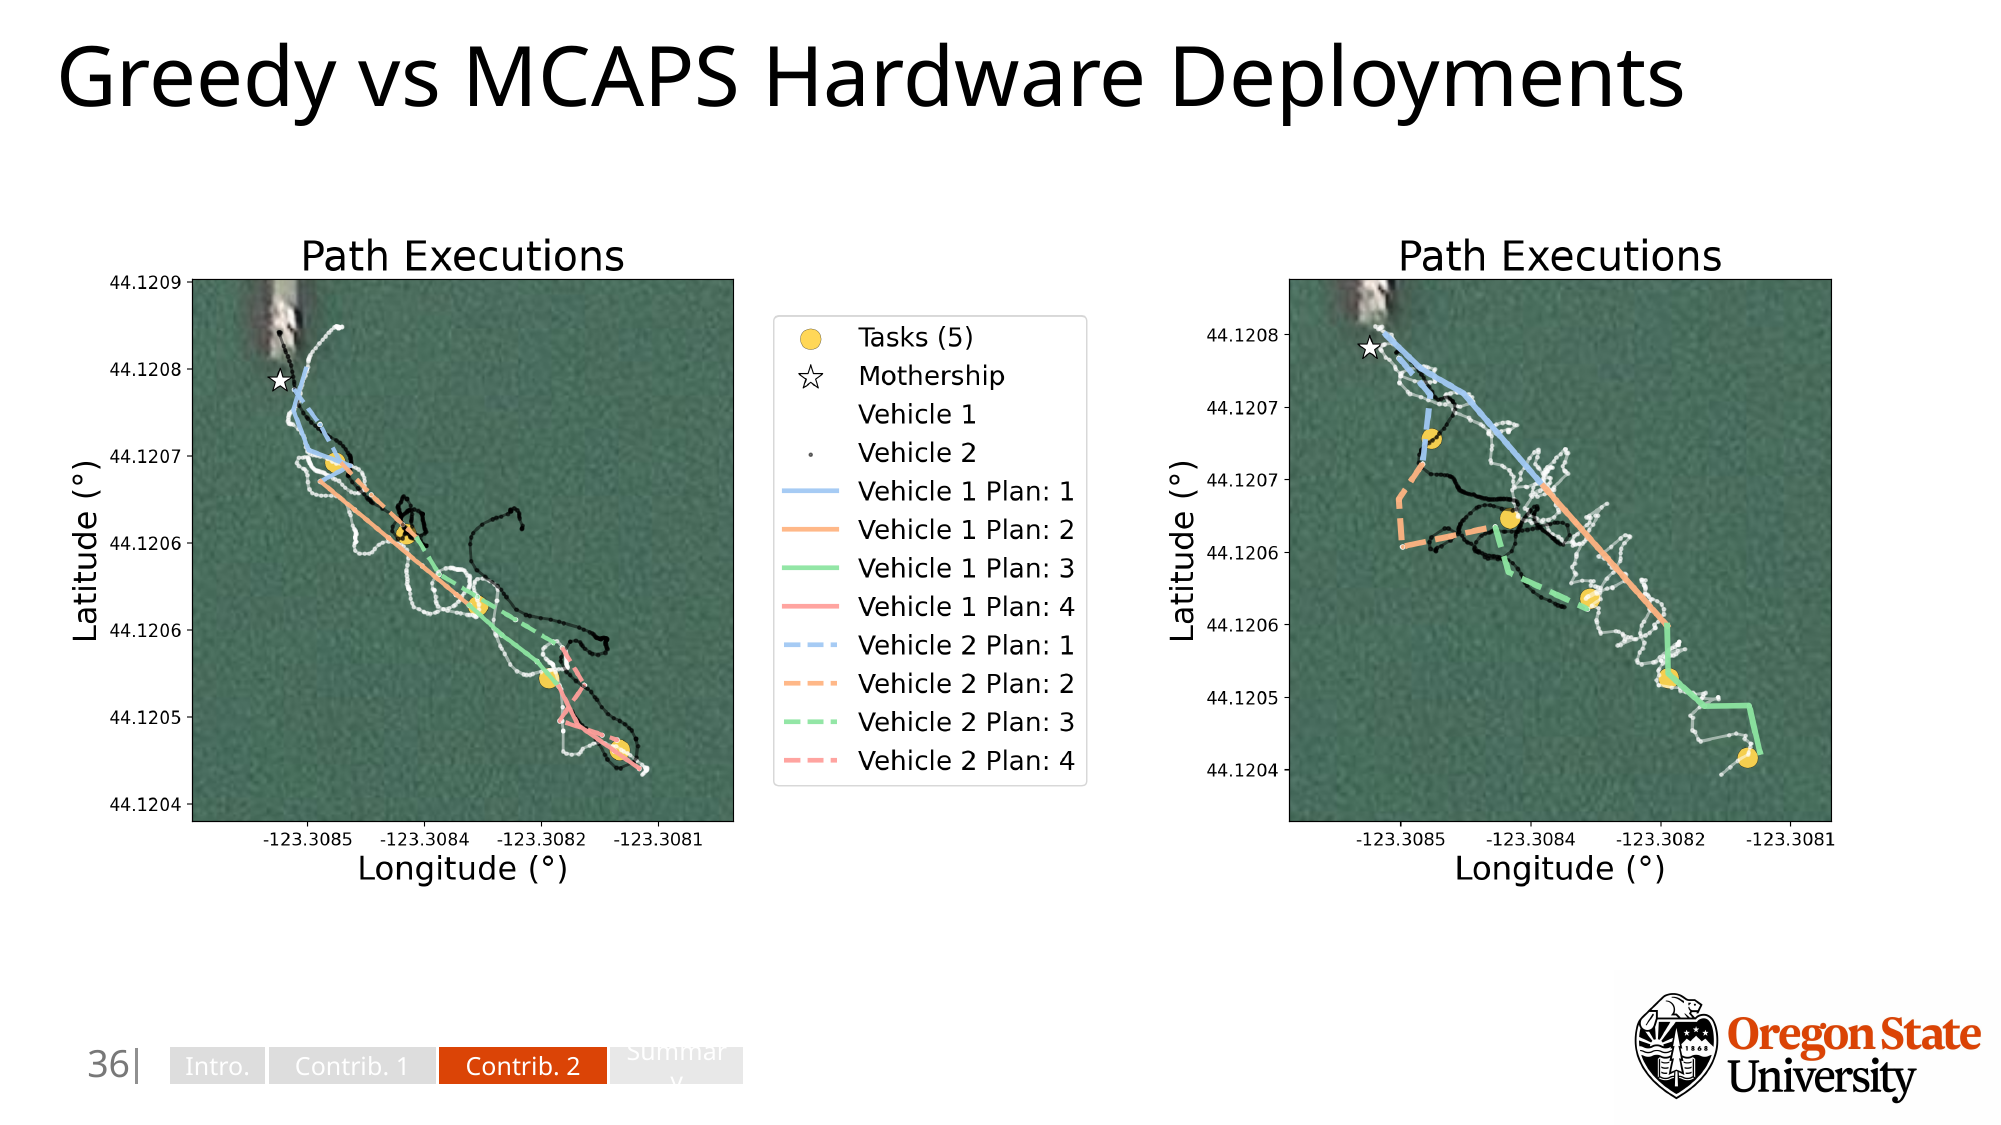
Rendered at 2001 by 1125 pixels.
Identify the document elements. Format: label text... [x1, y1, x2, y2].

title Greedy vs MCAPS Hardware Deployments [40, 26, 1941, 133]
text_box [135, 1044, 746, 1086]
picture [59, 211, 1114, 914]
picture [1614, 970, 2000, 1125]
picture [1157, 211, 1856, 914]
slide_number 35 [72, 1035, 523, 1096]
